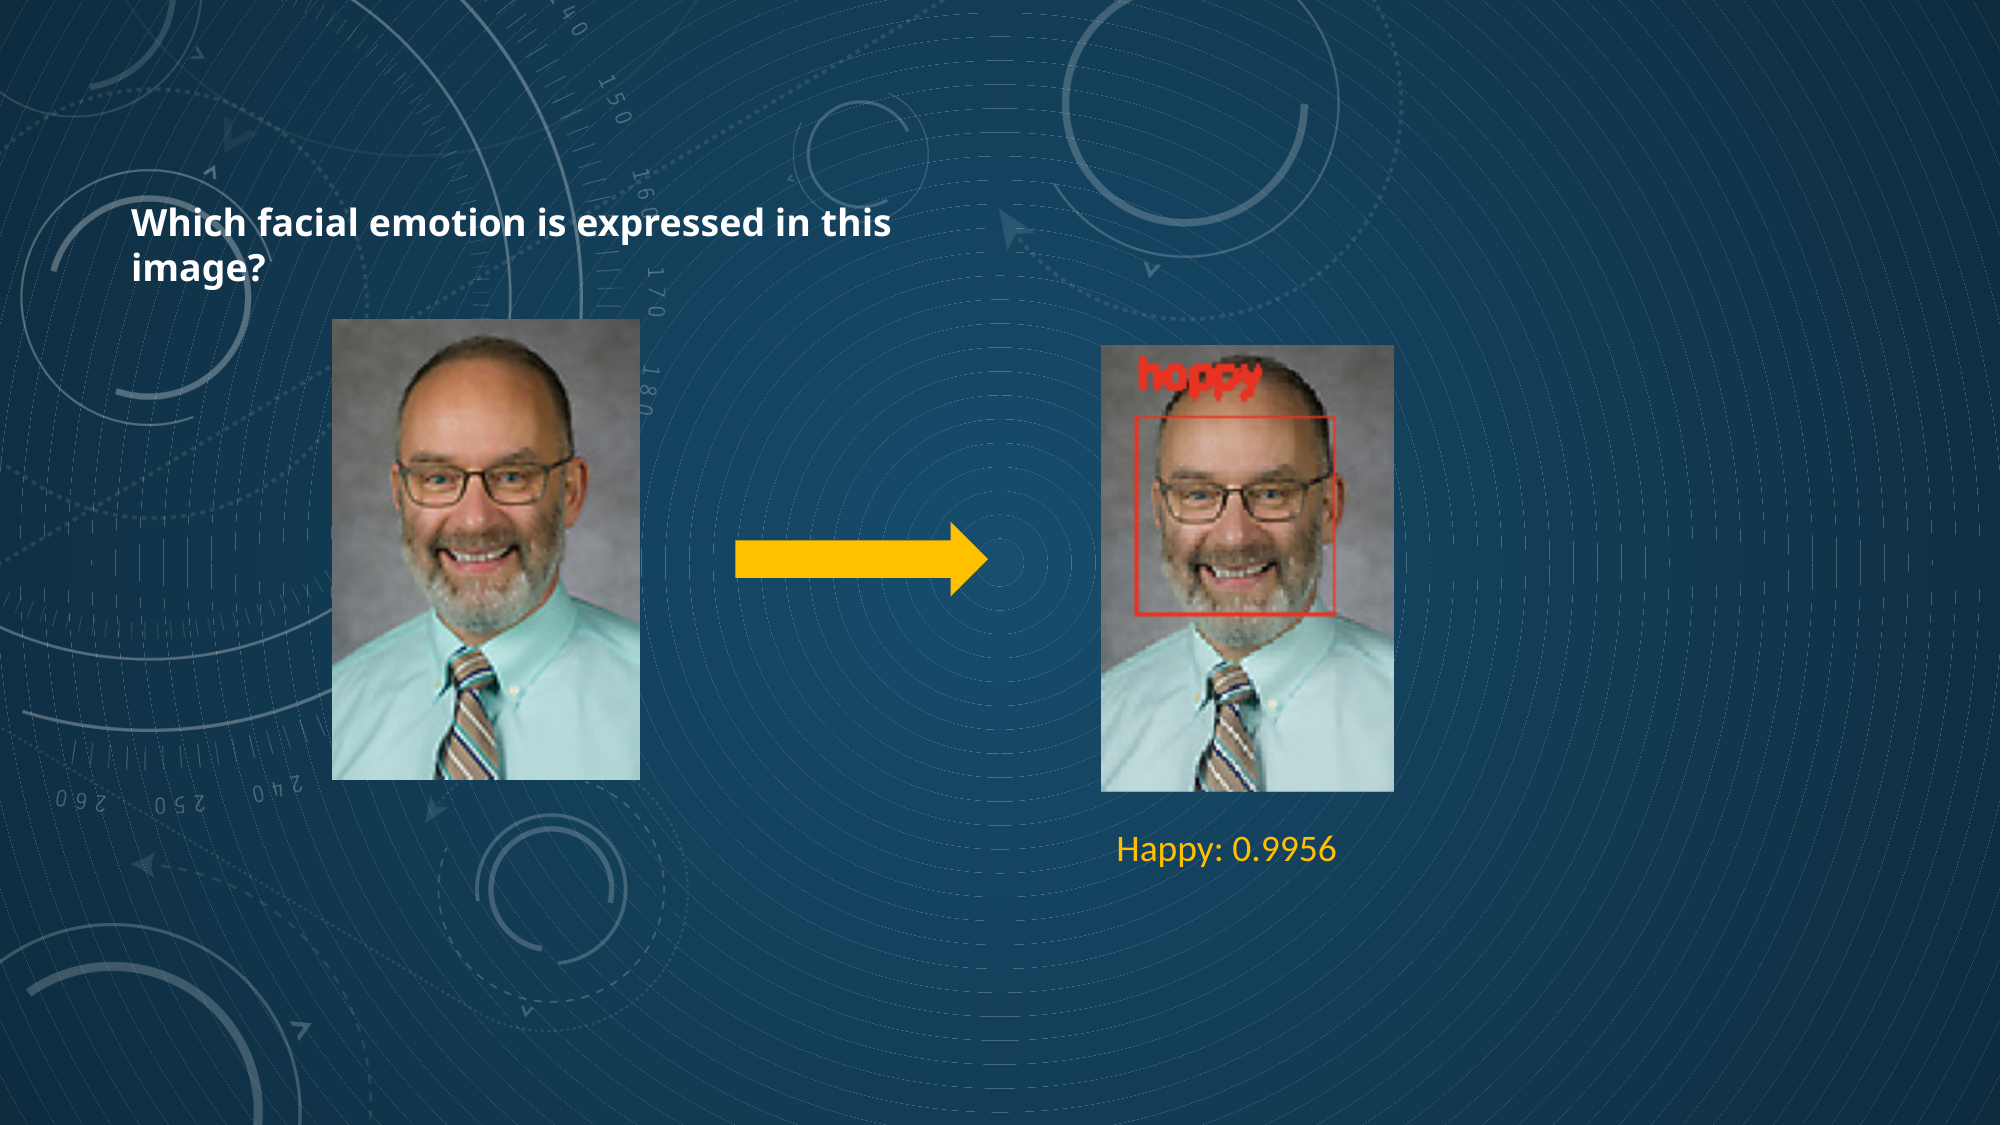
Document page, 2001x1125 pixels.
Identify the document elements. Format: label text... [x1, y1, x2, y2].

picture [0, 0, 2000, 1125]
text_box [733, 520, 990, 599]
text_box Happy: 0.9956 [1101, 816, 1394, 877]
text_box Which facial emotion is expressed in this image? [116, 191, 1043, 297]
